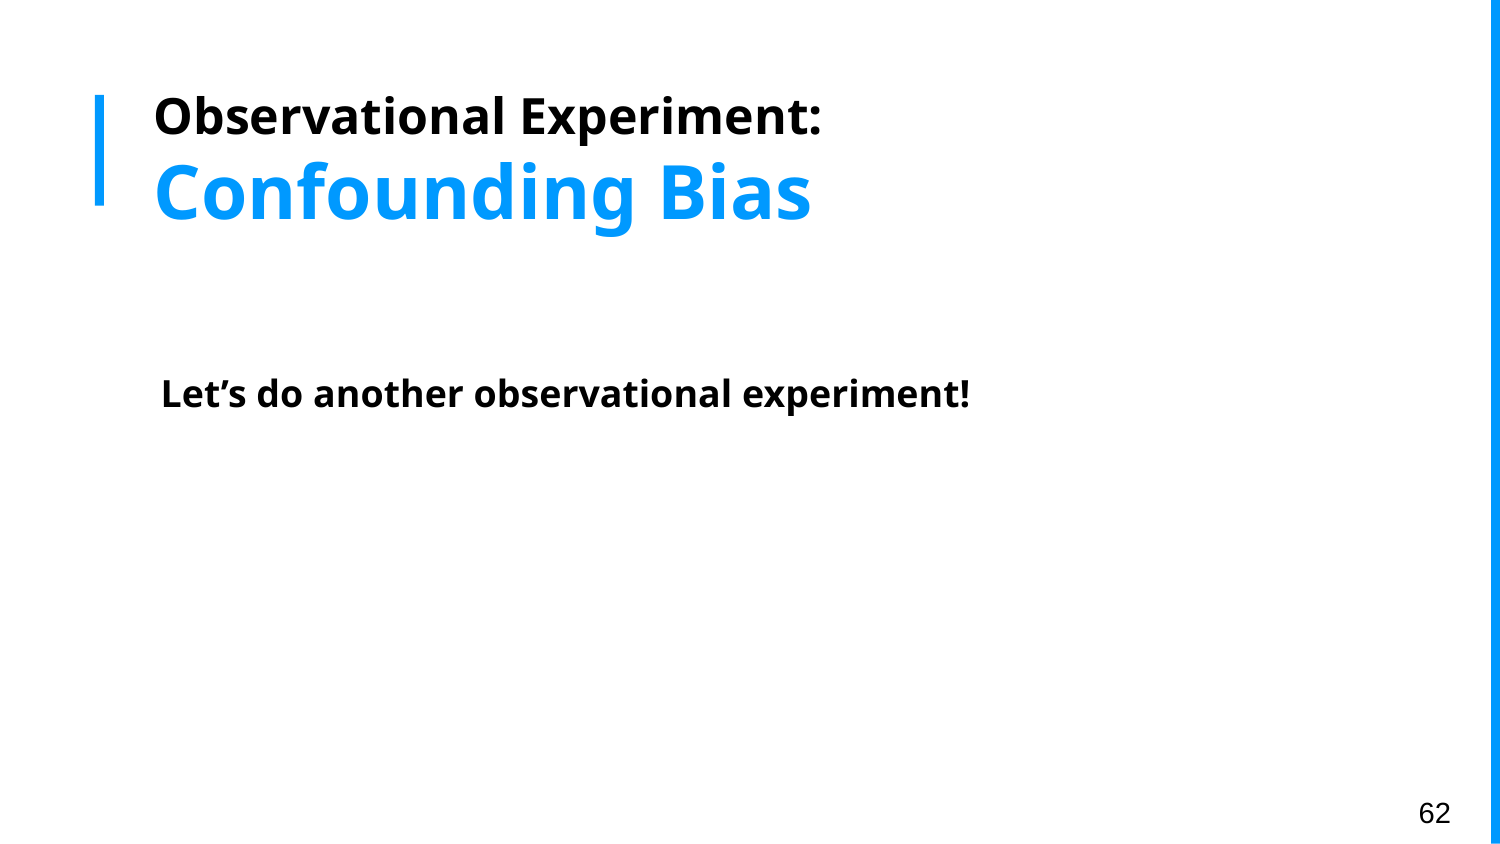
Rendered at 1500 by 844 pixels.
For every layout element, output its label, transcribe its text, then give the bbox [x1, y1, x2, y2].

slide_number ‹#› [1403, 779, 1494, 844]
text_box Let’s do another observational experiment! [145, 355, 1427, 489]
title Observational Experiment: Confounding Bias [138, 69, 1415, 210]
